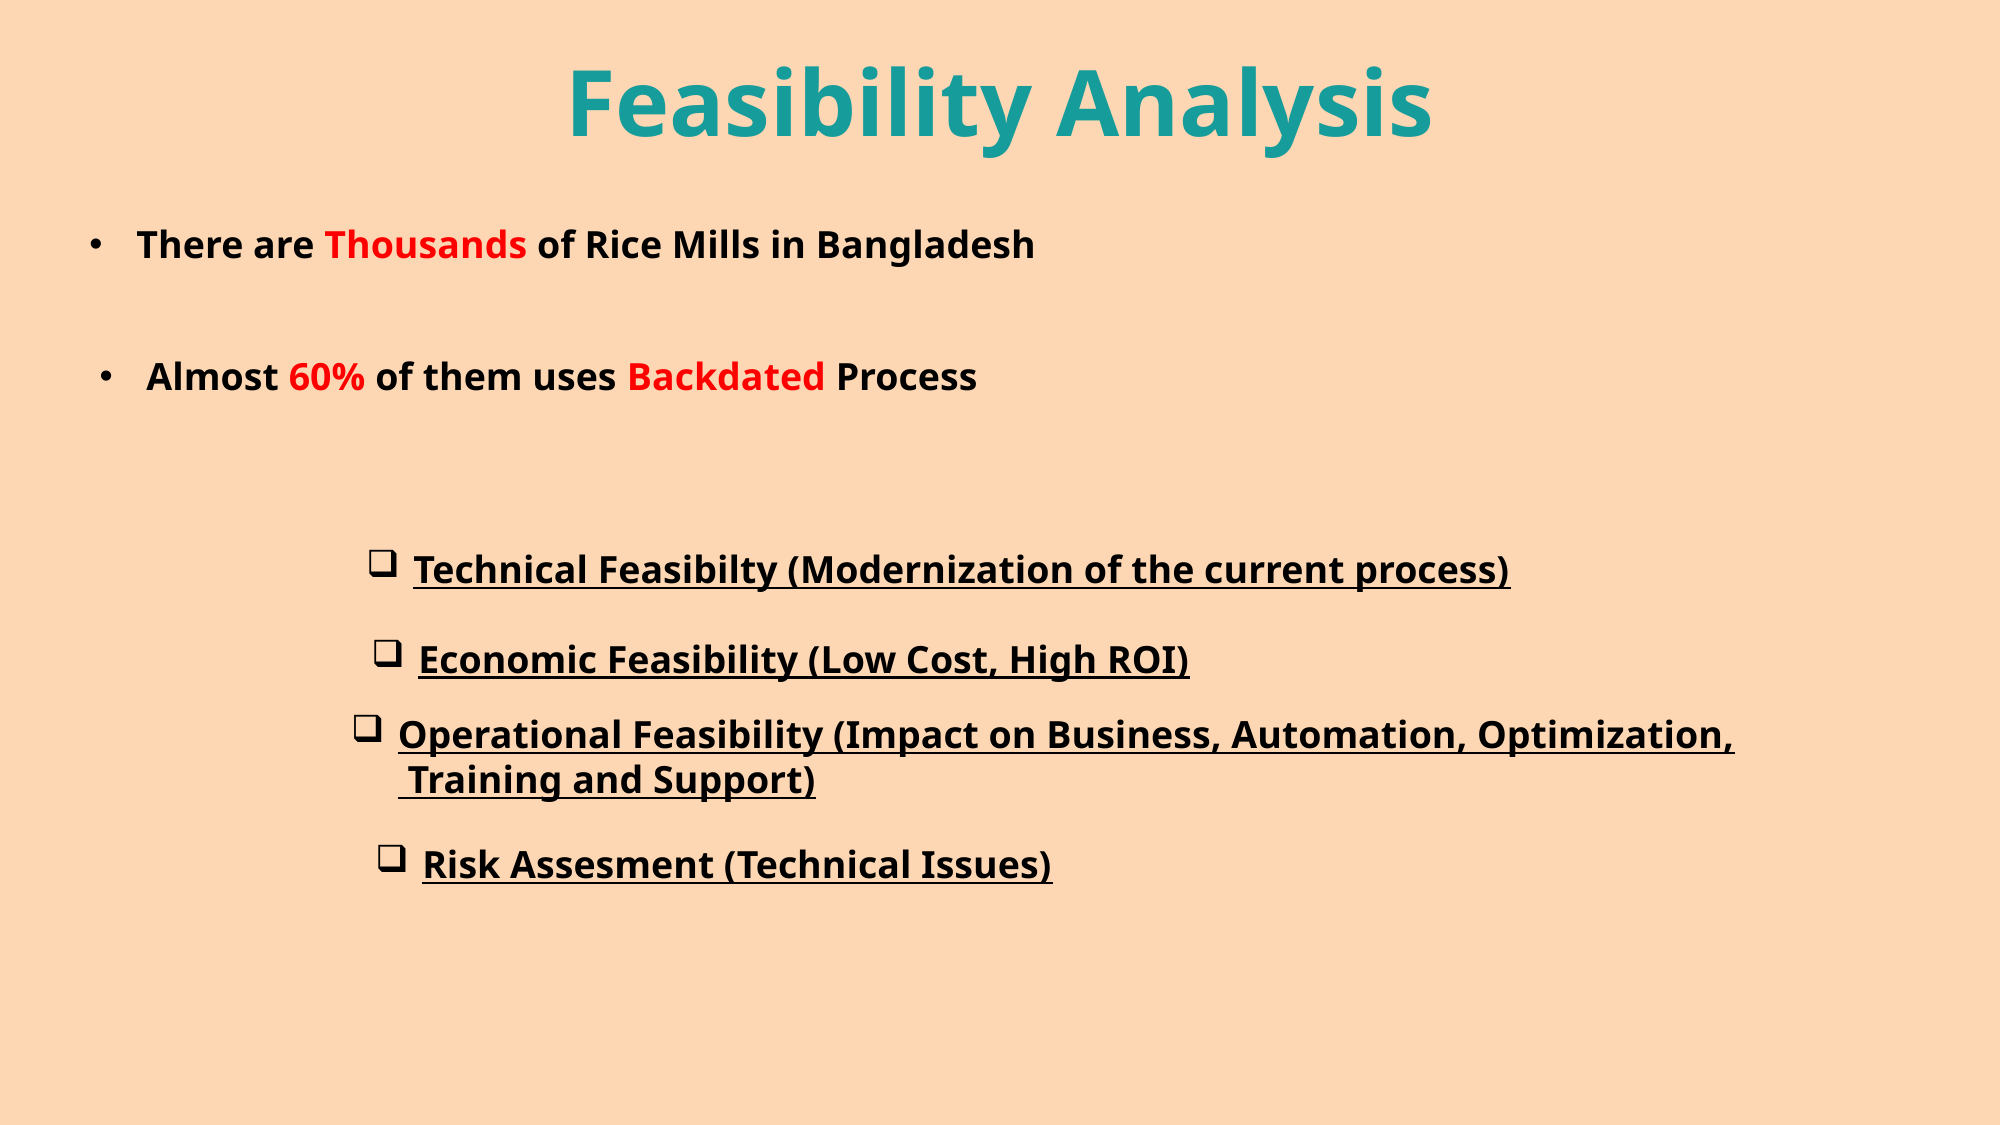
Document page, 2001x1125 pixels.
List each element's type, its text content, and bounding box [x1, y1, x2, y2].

text_box Almost 60% of them uses Backdated Process [84, 345, 993, 405]
text_box Technical Feasibilty (Modernization of the current process) [351, 538, 1526, 599]
text_box Operational Feasibility (Impact on Business, Automation, Optimization, Training and Support) [336, 703, 1751, 809]
text_box Risk Assesment (Technical Issues) [360, 833, 1068, 894]
text_box There are Thousands of Rice Mills in Bangladesh [74, 214, 1052, 274]
text_box Economic Feasibility (Low Cost, High ROI) [356, 628, 1205, 689]
text_box Feasibility Analysis [550, 37, 1450, 163]
